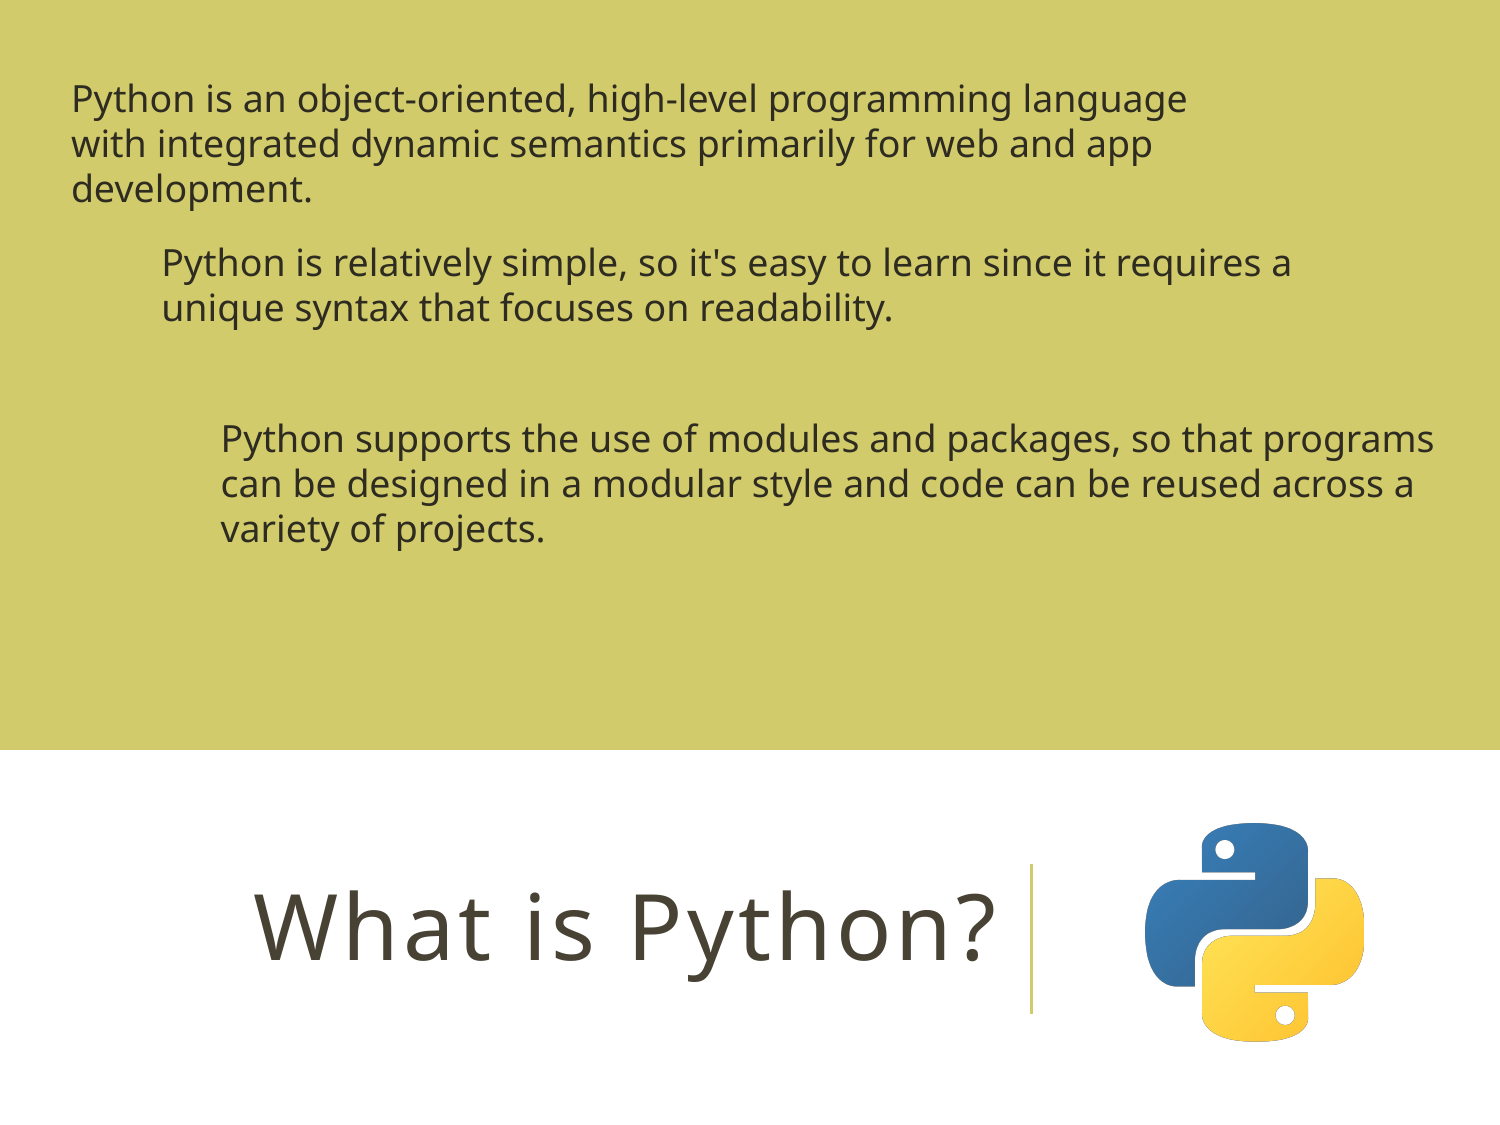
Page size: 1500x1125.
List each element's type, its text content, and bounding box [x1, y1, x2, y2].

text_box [55, 67, 1454, 514]
picture [1144, 822, 1365, 1042]
title What is Python? [56, 813, 1013, 1054]
